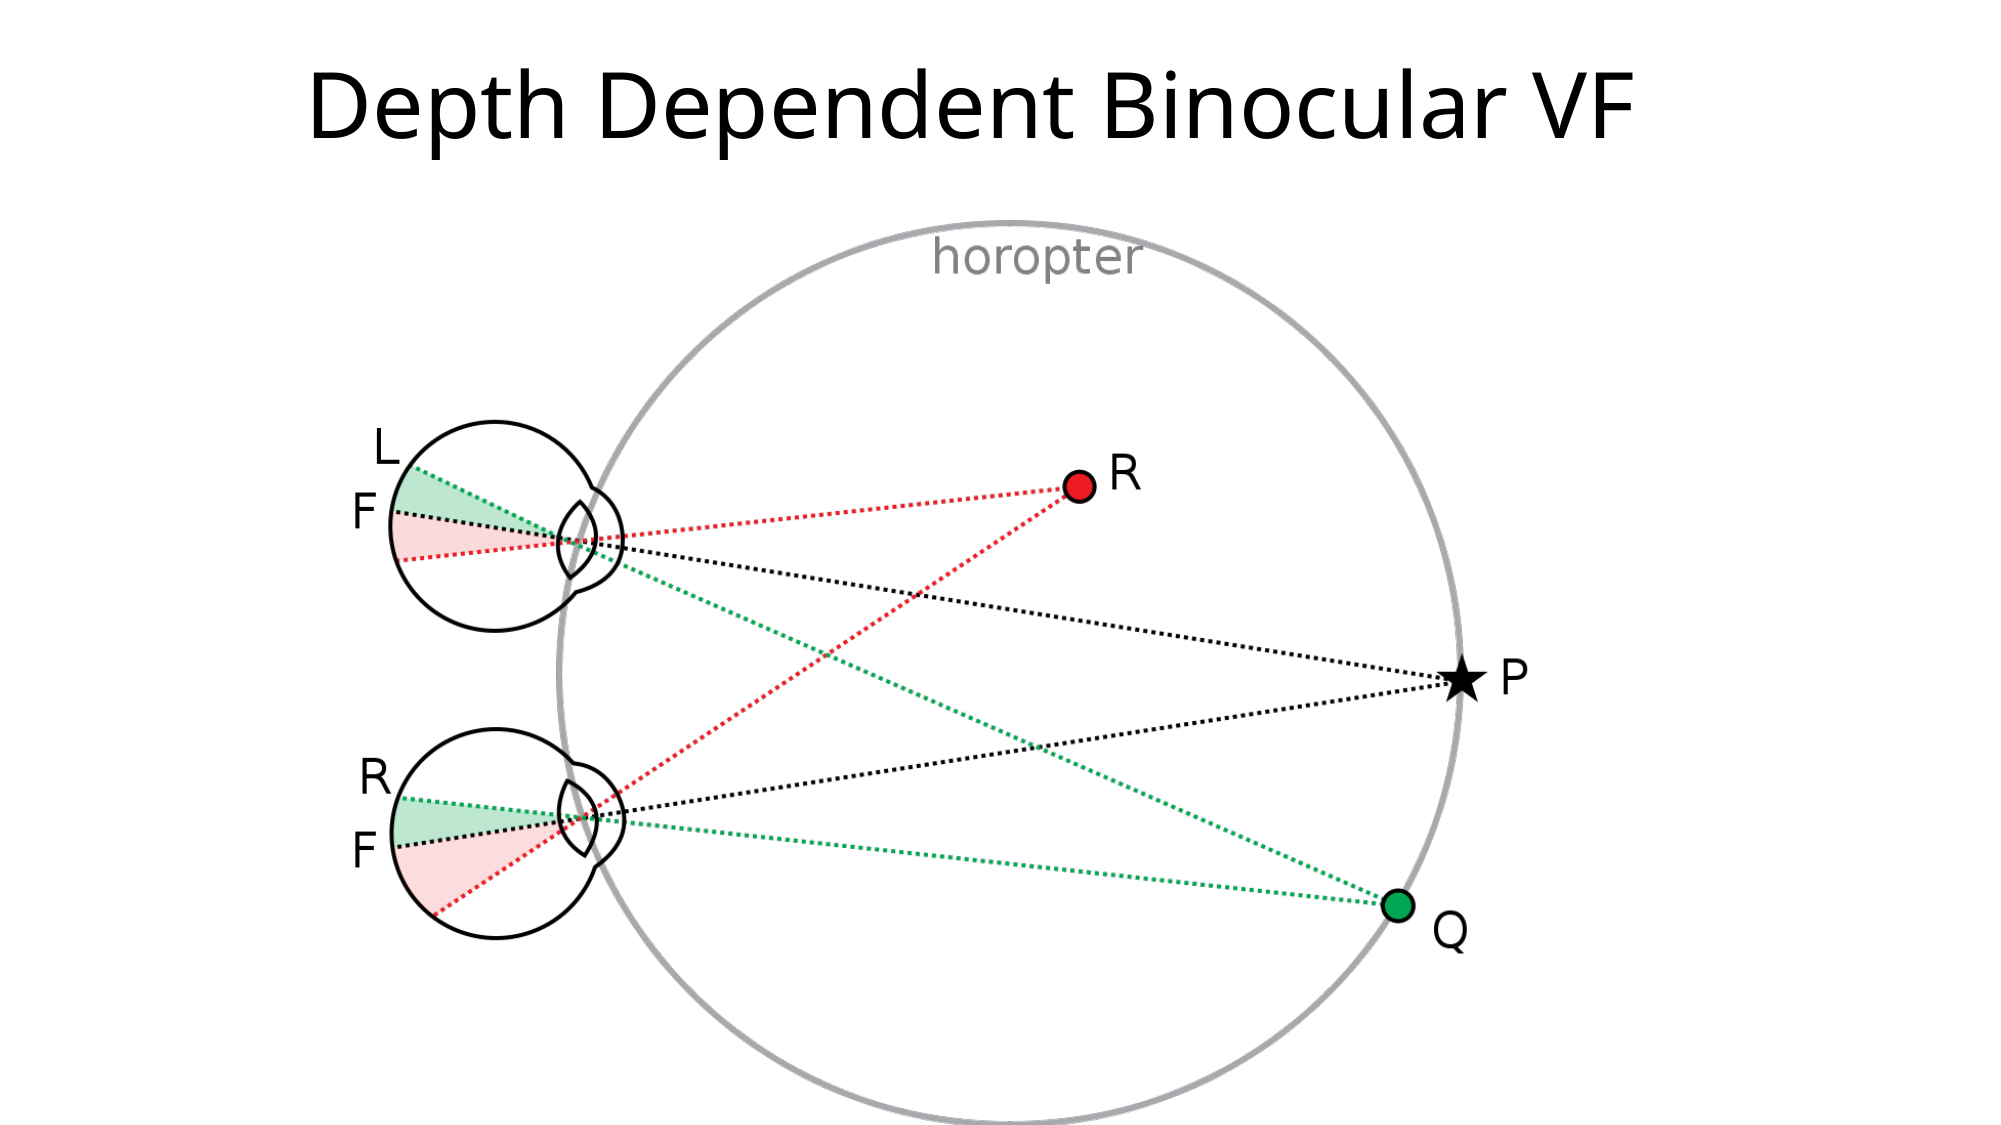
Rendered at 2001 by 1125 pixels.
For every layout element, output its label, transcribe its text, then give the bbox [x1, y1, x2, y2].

picture [297, 217, 1559, 1125]
title Depth Dependent Binocular VF [120, 0, 1846, 218]
